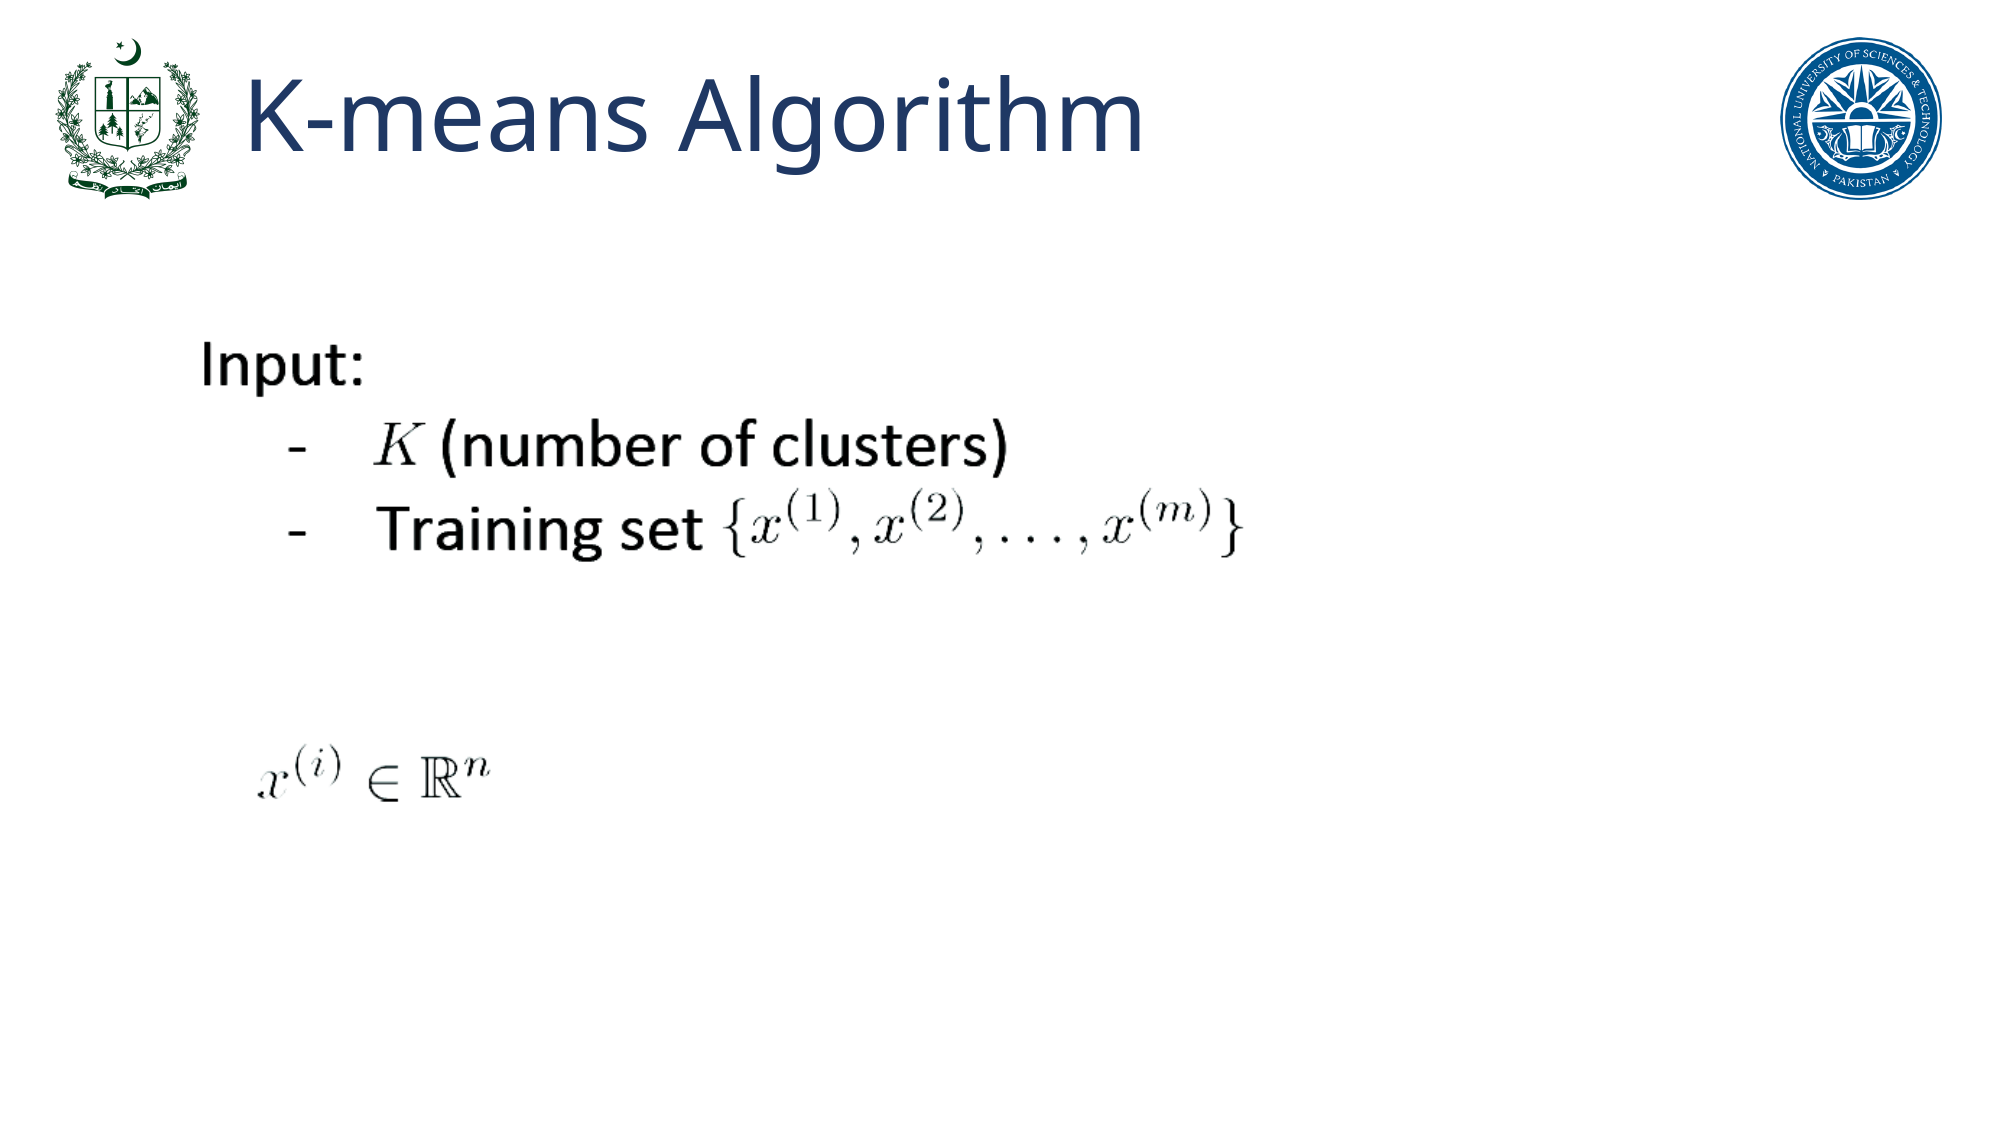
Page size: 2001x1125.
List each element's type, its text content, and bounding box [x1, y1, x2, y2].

picture [55, 38, 200, 200]
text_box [101, 295, 1879, 1055]
title K-means Algorithm [227, 9, 1753, 228]
picture [1780, 37, 1942, 200]
